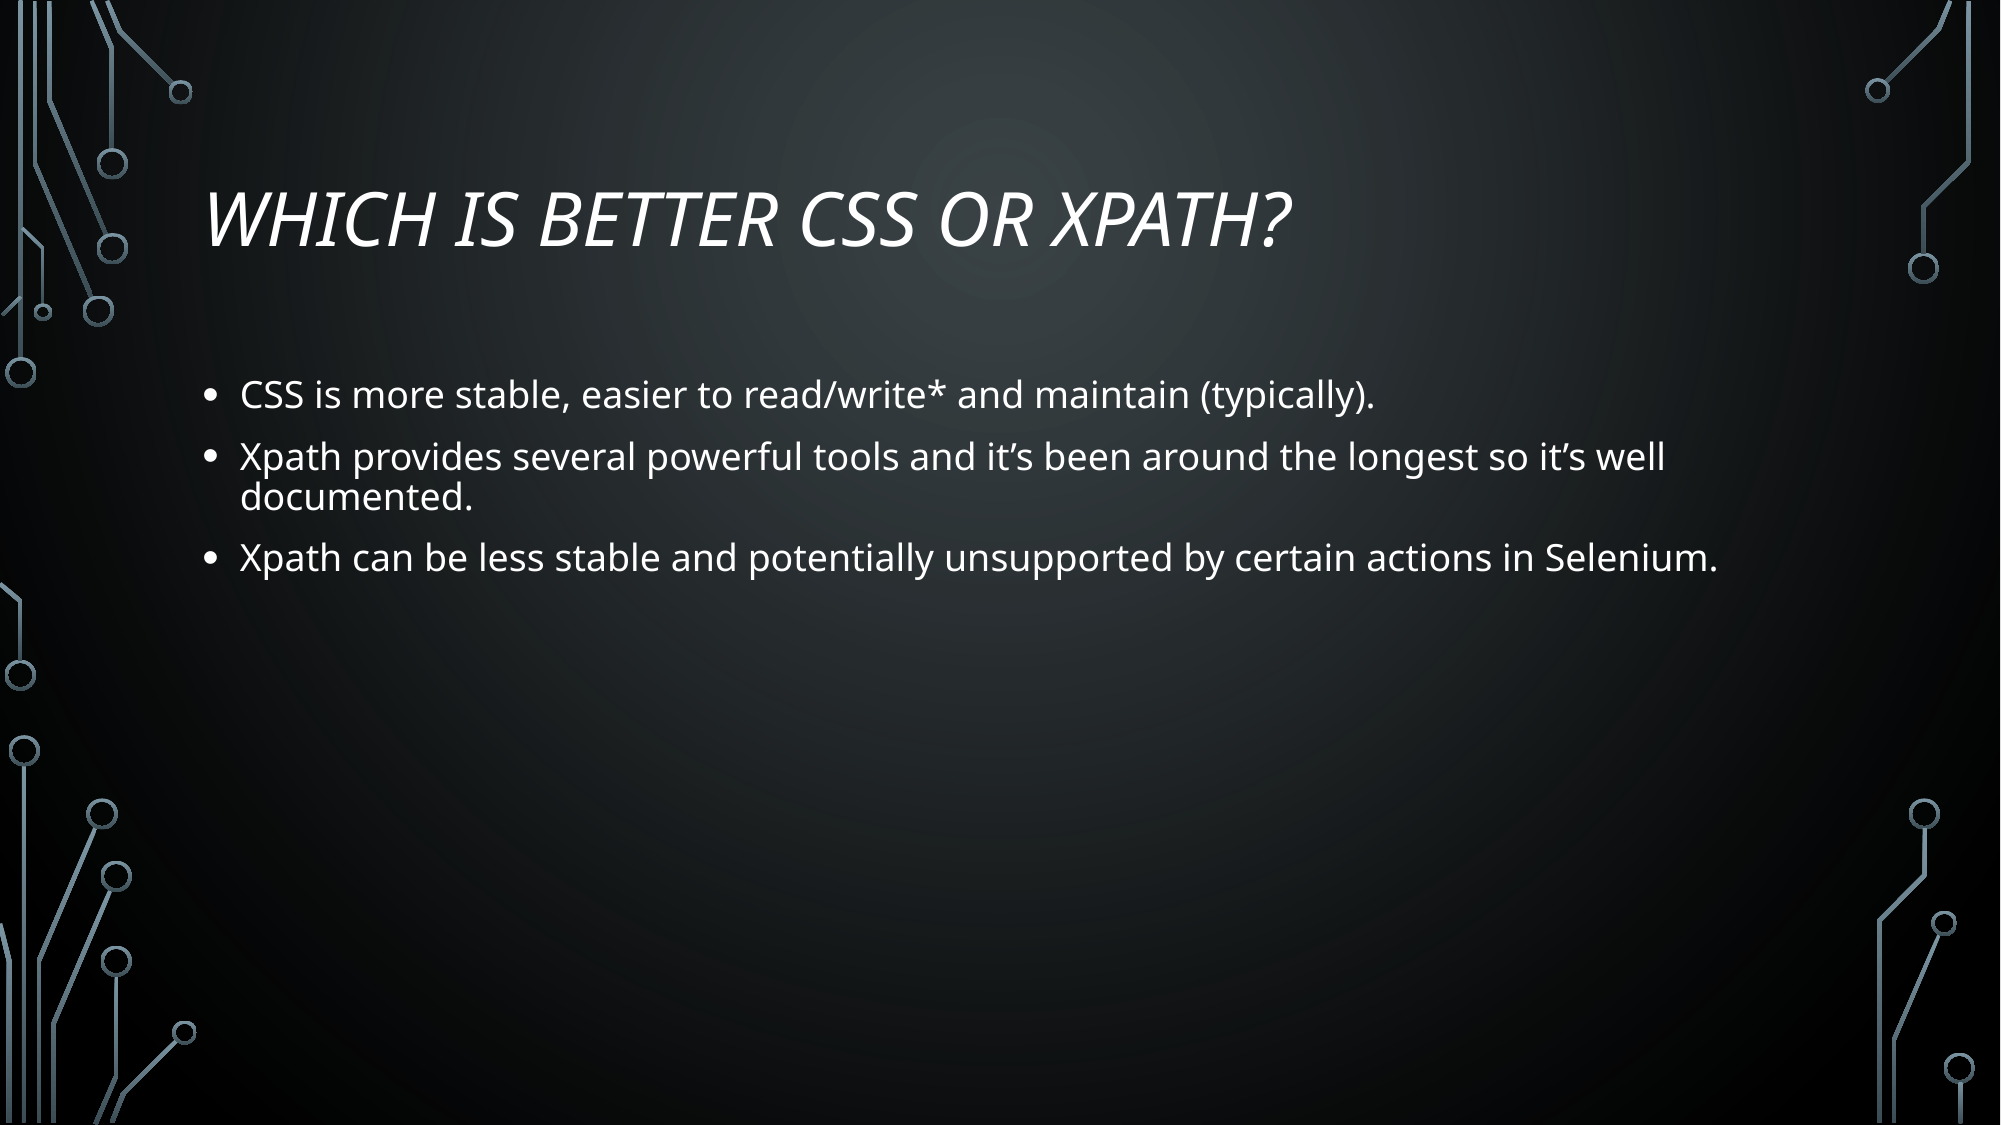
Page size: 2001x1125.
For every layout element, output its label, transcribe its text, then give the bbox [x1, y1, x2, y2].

title Which is better CSS or Xpath? [187, 101, 1813, 344]
list CSS is more stable, easier to read/write* and maintain (typically). Xpath provides several powerful tools and it’s been around the longest so it’s well documented. Xpath can be less stable and potentially unsupported by certain actions in Selenium. [187, 369, 1813, 950]
